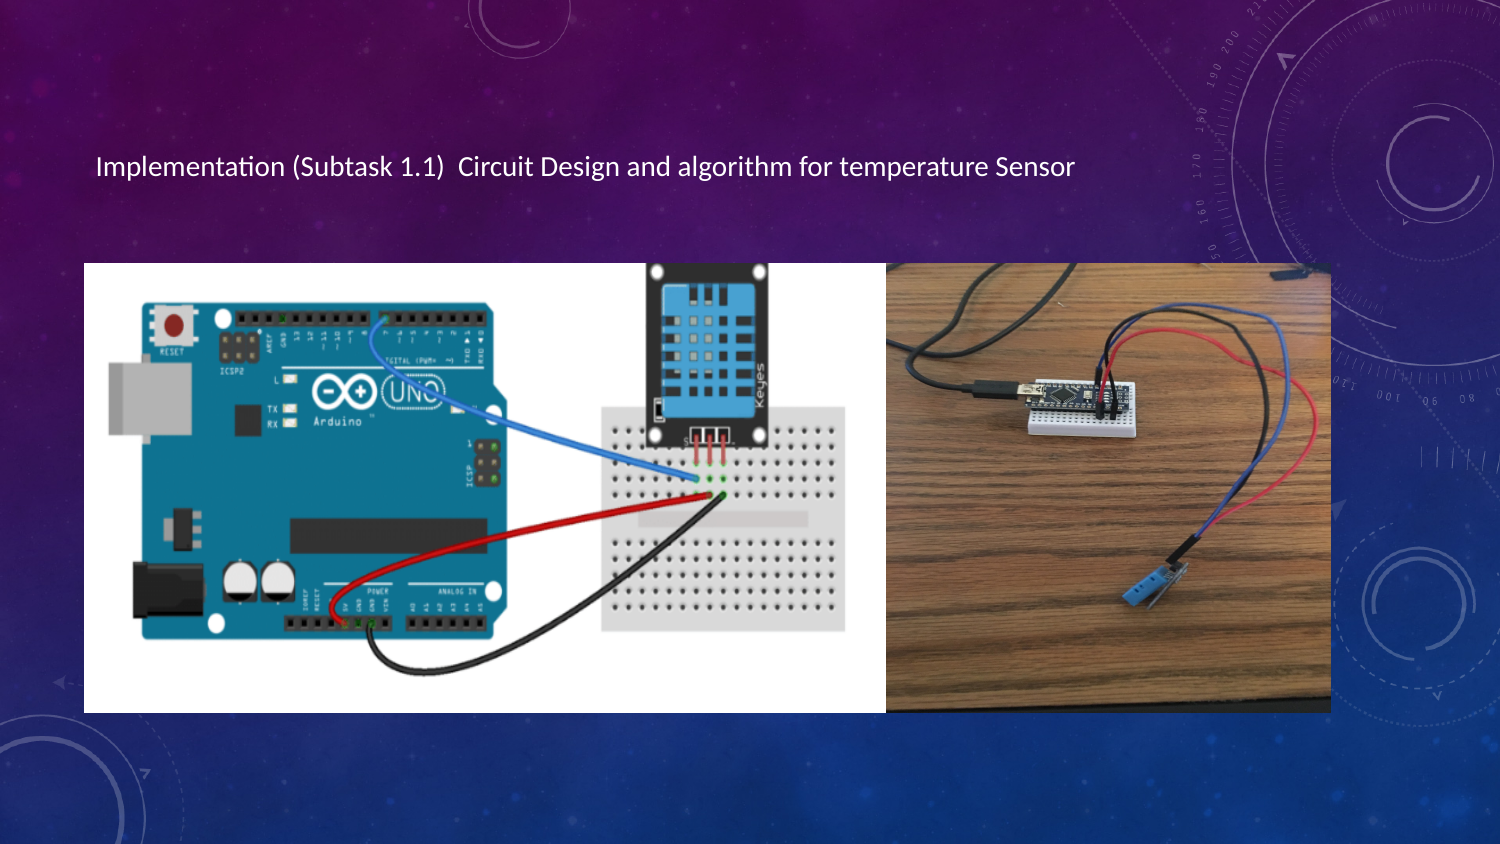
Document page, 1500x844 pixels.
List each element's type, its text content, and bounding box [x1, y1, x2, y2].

title Implementation (Subtask 1.1) Circuit Design and algorithm for temperature Sensor [84, 75, 1331, 255]
picture [0, 0, 1500, 844]
